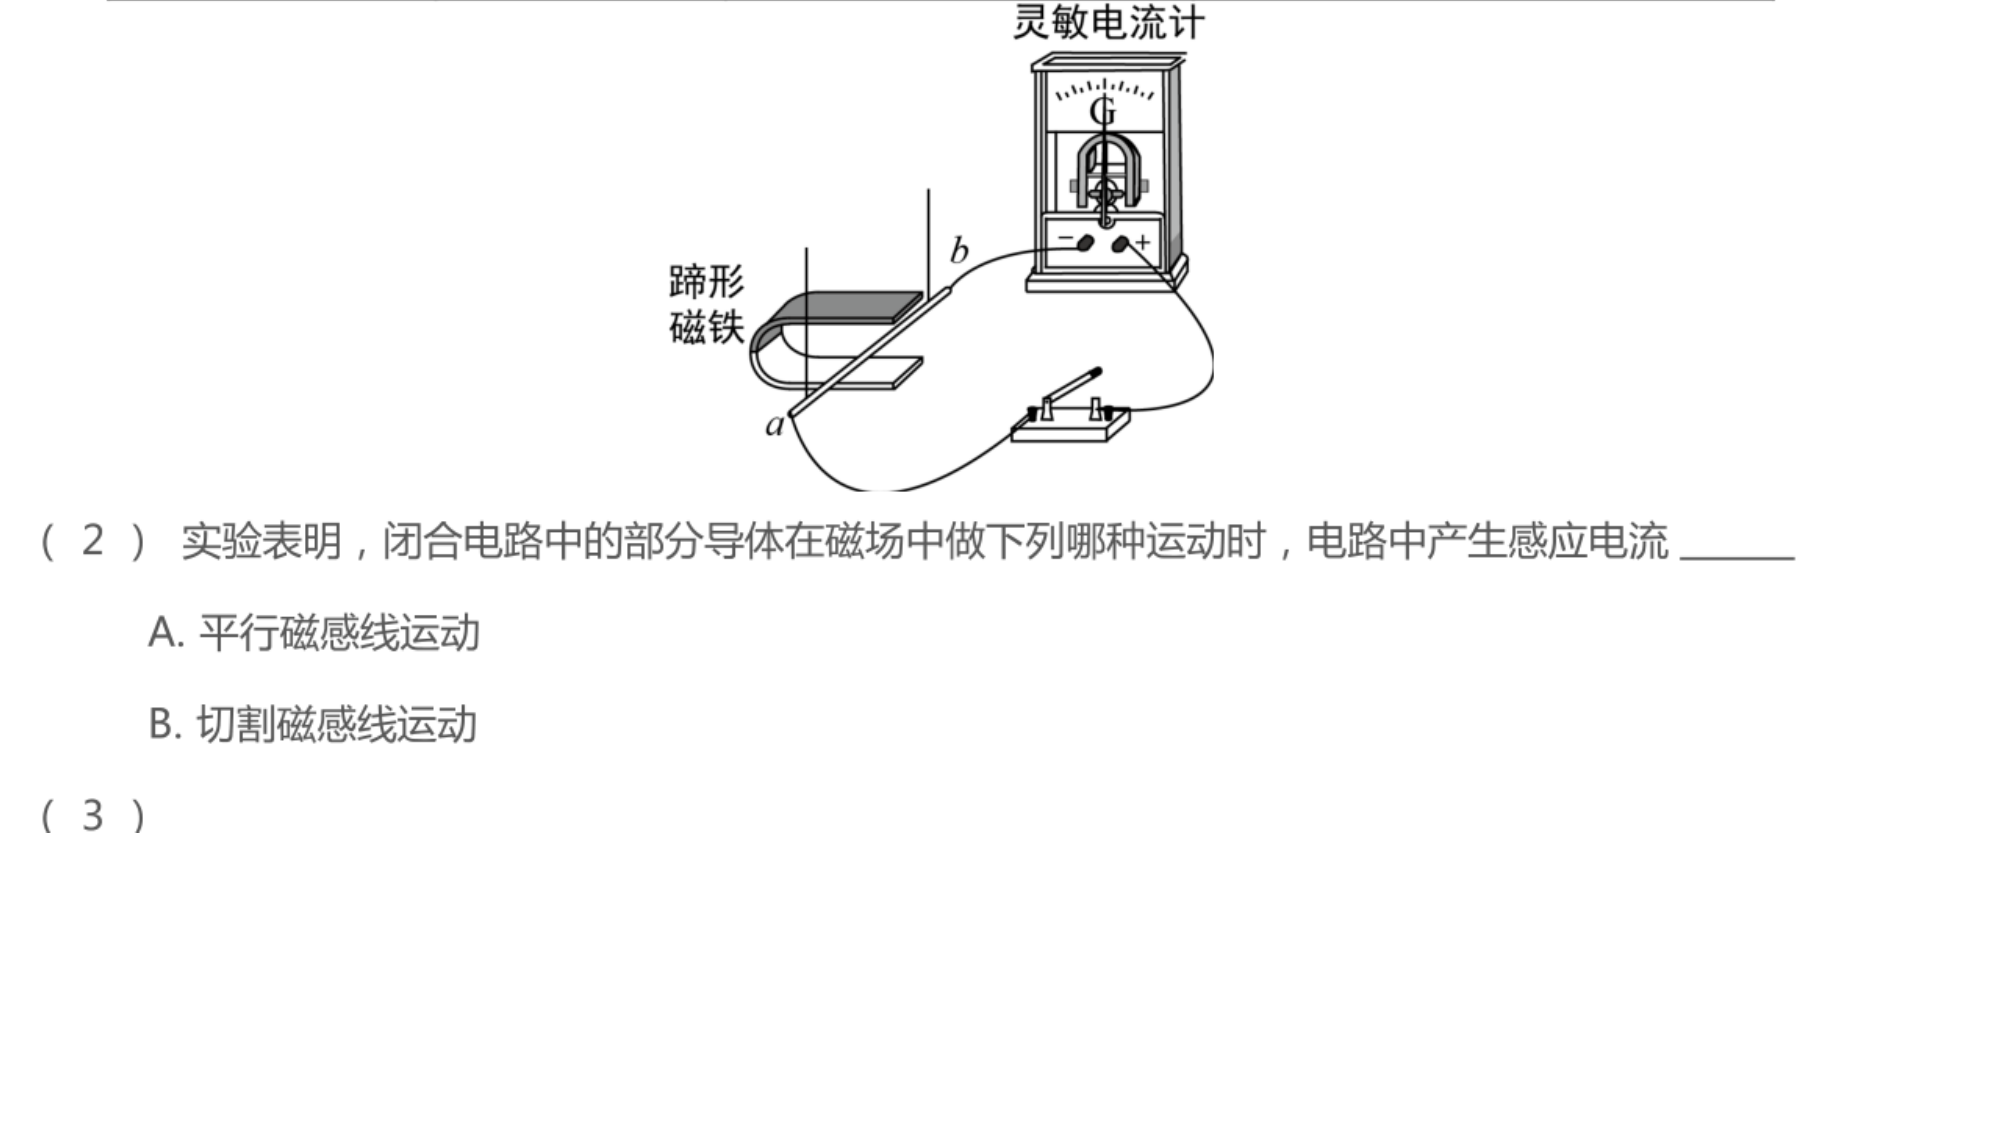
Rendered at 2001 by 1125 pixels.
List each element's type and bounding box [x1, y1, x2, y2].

picture [21, 0, 1816, 833]
